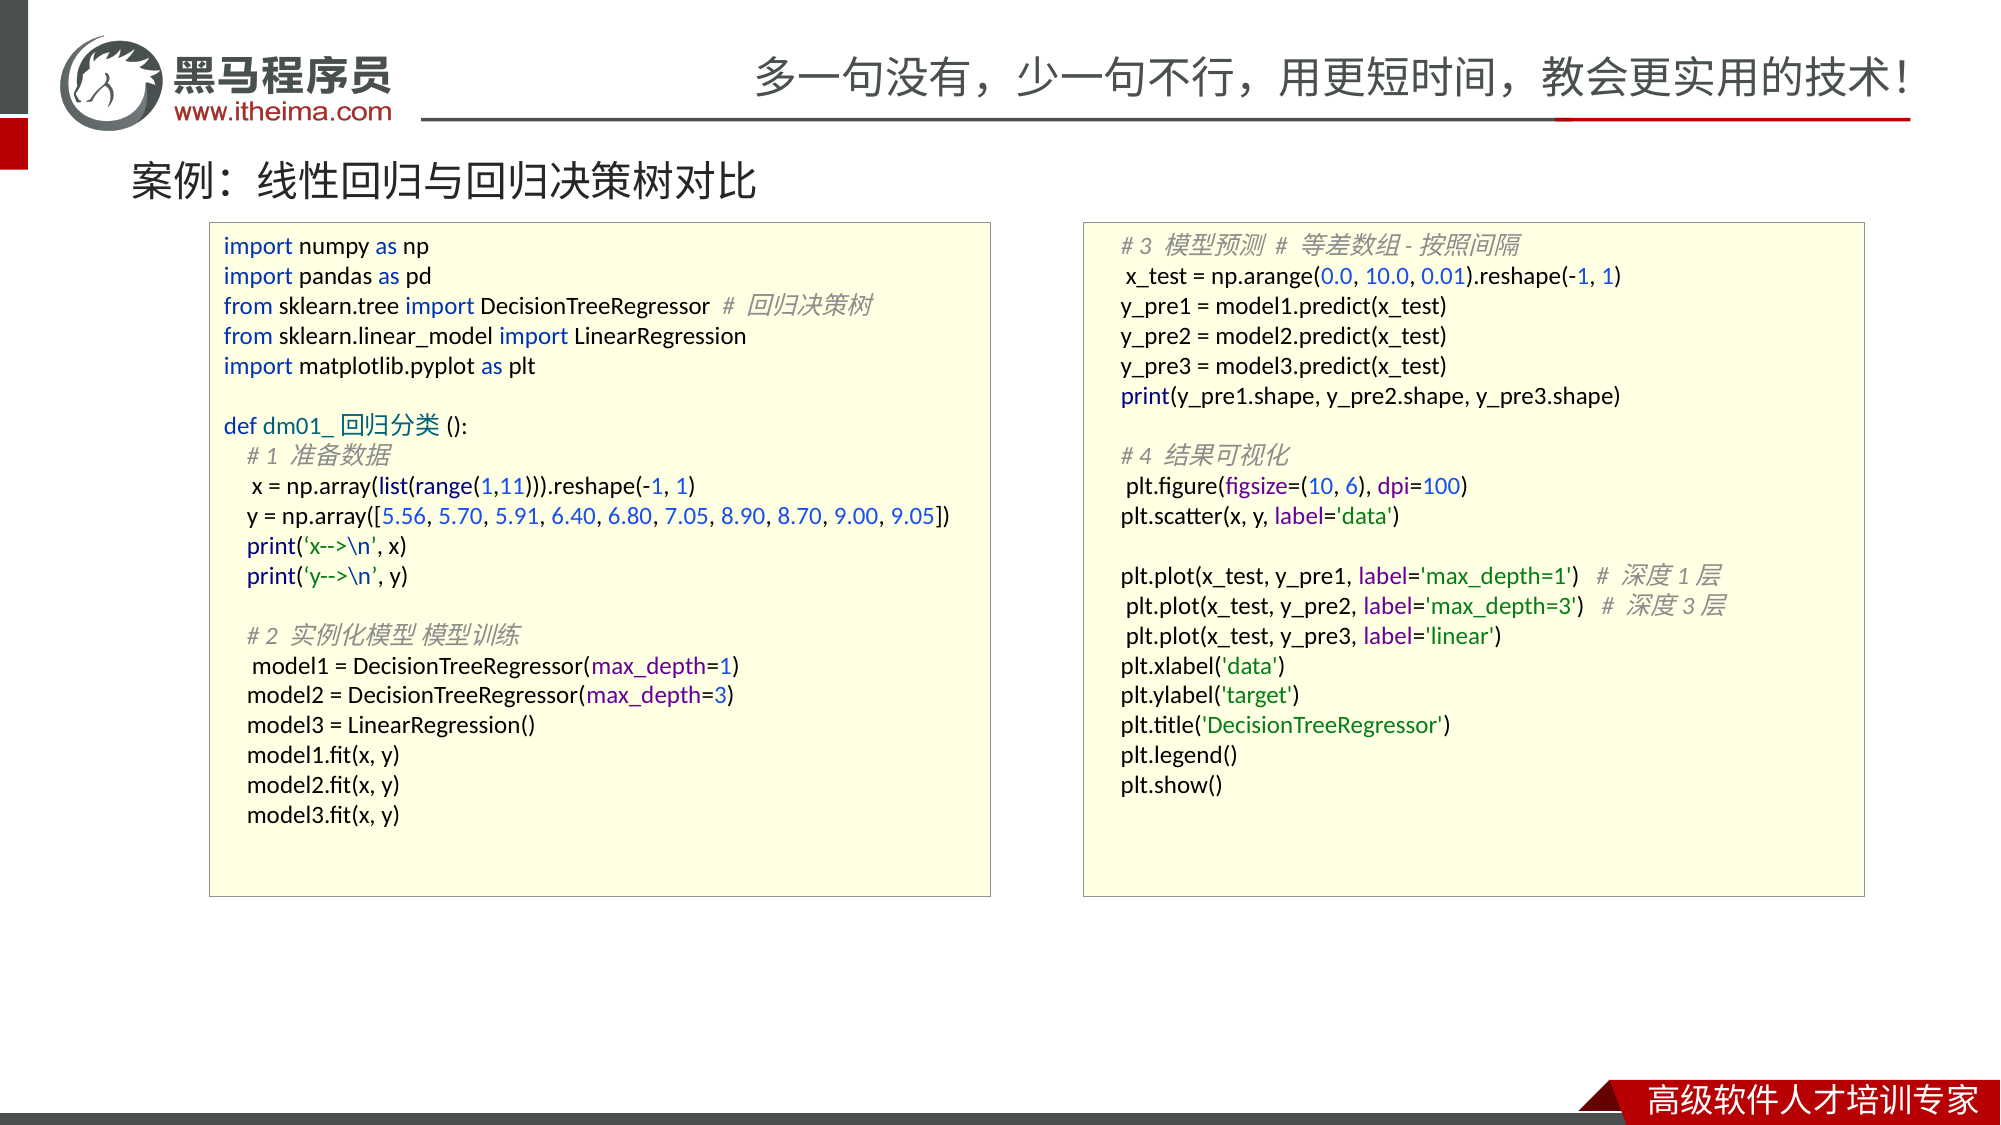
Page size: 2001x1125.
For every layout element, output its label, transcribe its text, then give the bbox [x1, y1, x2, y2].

text_box # 3 模型预测 # 等差数组-按照间隔 x_test = np.arange(0.0, 10.0, 0.01).reshape(-1, 1) y_pre1 = model1.predict(x_test) y_pre2 = model2.predict(x_test) y_pre3 = model3.predict(x_test) print(y_pre1.shape, y_pre2.shape, y_pre3.shape) # 4 结果可视化 plt.figure(figsize=(10, 6), dpi=100) plt.scatter(x, y, label='data') plt.plot(x_test, y_pre1, label='max_depth=1') # 深度1层 plt.plot(x_test, y_pre2, label='max_depth=3') # 深度3层 plt.plot(x_test, y_pre3, label='linear') plt.xlabel('data') plt.ylabel('target') plt.title('DecisionTreeRegressor') plt.legend() plt.show() [1083, 222, 1865, 896]
text_box import numpy as np import pandas as pd from sklearn.tree import DecisionTreeRegressor # 回归决策树 from sklearn.linear_model import LinearRegression import matplotlib.pyplot as plt def dm01_回归分类(): # 1 准备数据 x = np.array(list(range(1,11))).reshape(-1, 1) y = np.array([5.56, 5.70, 5.91, 6.40, 6.80, 7.05, 8.90, 8.70, 9.00, 9.05]) print(‘x-->\n’, x) print(‘y-->\n’, y) # 2 实例化模型 模型训练 model1 = DecisionTreeRegressor(max_depth=1) model2 = DecisionTreeRegressor(max_depth=3) model3 = LinearRegression() model1.fit(x, y) model2.fit(x, y) model3.fit(x, y) [209, 222, 991, 896]
picture [14, 0, 453, 179]
title 案例：线性回归与回归决策树对比 [116, 137, 1177, 223]
